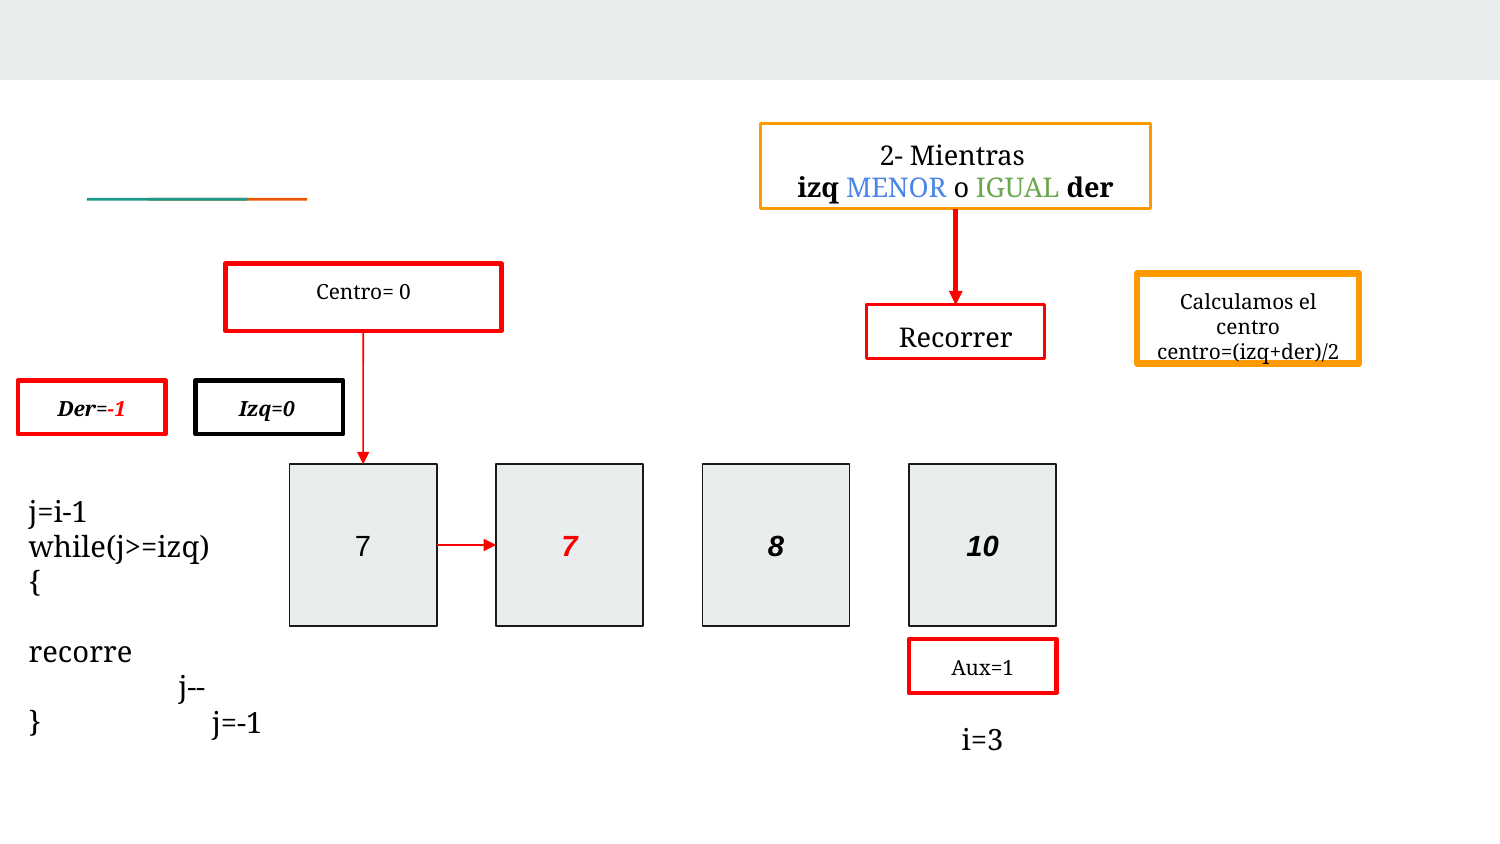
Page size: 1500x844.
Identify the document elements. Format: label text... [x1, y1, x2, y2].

text_box Calculamos el centro centro=(izq+der)/2 [1137, 273, 1360, 364]
text_box 7 [496, 464, 644, 626]
text_box i=3 [943, 706, 1022, 760]
text_box Izq=0 [195, 380, 343, 434]
text_box 10 [909, 464, 1057, 626]
text_box Recorrer [866, 304, 1045, 359]
text_box j=-1 [185, 689, 290, 744]
text_box Der=-1 [18, 380, 166, 434]
text_box Aux=1 [909, 639, 1057, 693]
text_box 7 [289, 464, 437, 626]
text_box j=i-1 while(j>=izq){ recorre j-- } [13, 478, 238, 675]
text_box 8 [702, 464, 850, 626]
text_box 2- Mientras izq MENOR o IGUAL der [760, 123, 1151, 209]
text_box Centro= 0 [225, 263, 502, 331]
